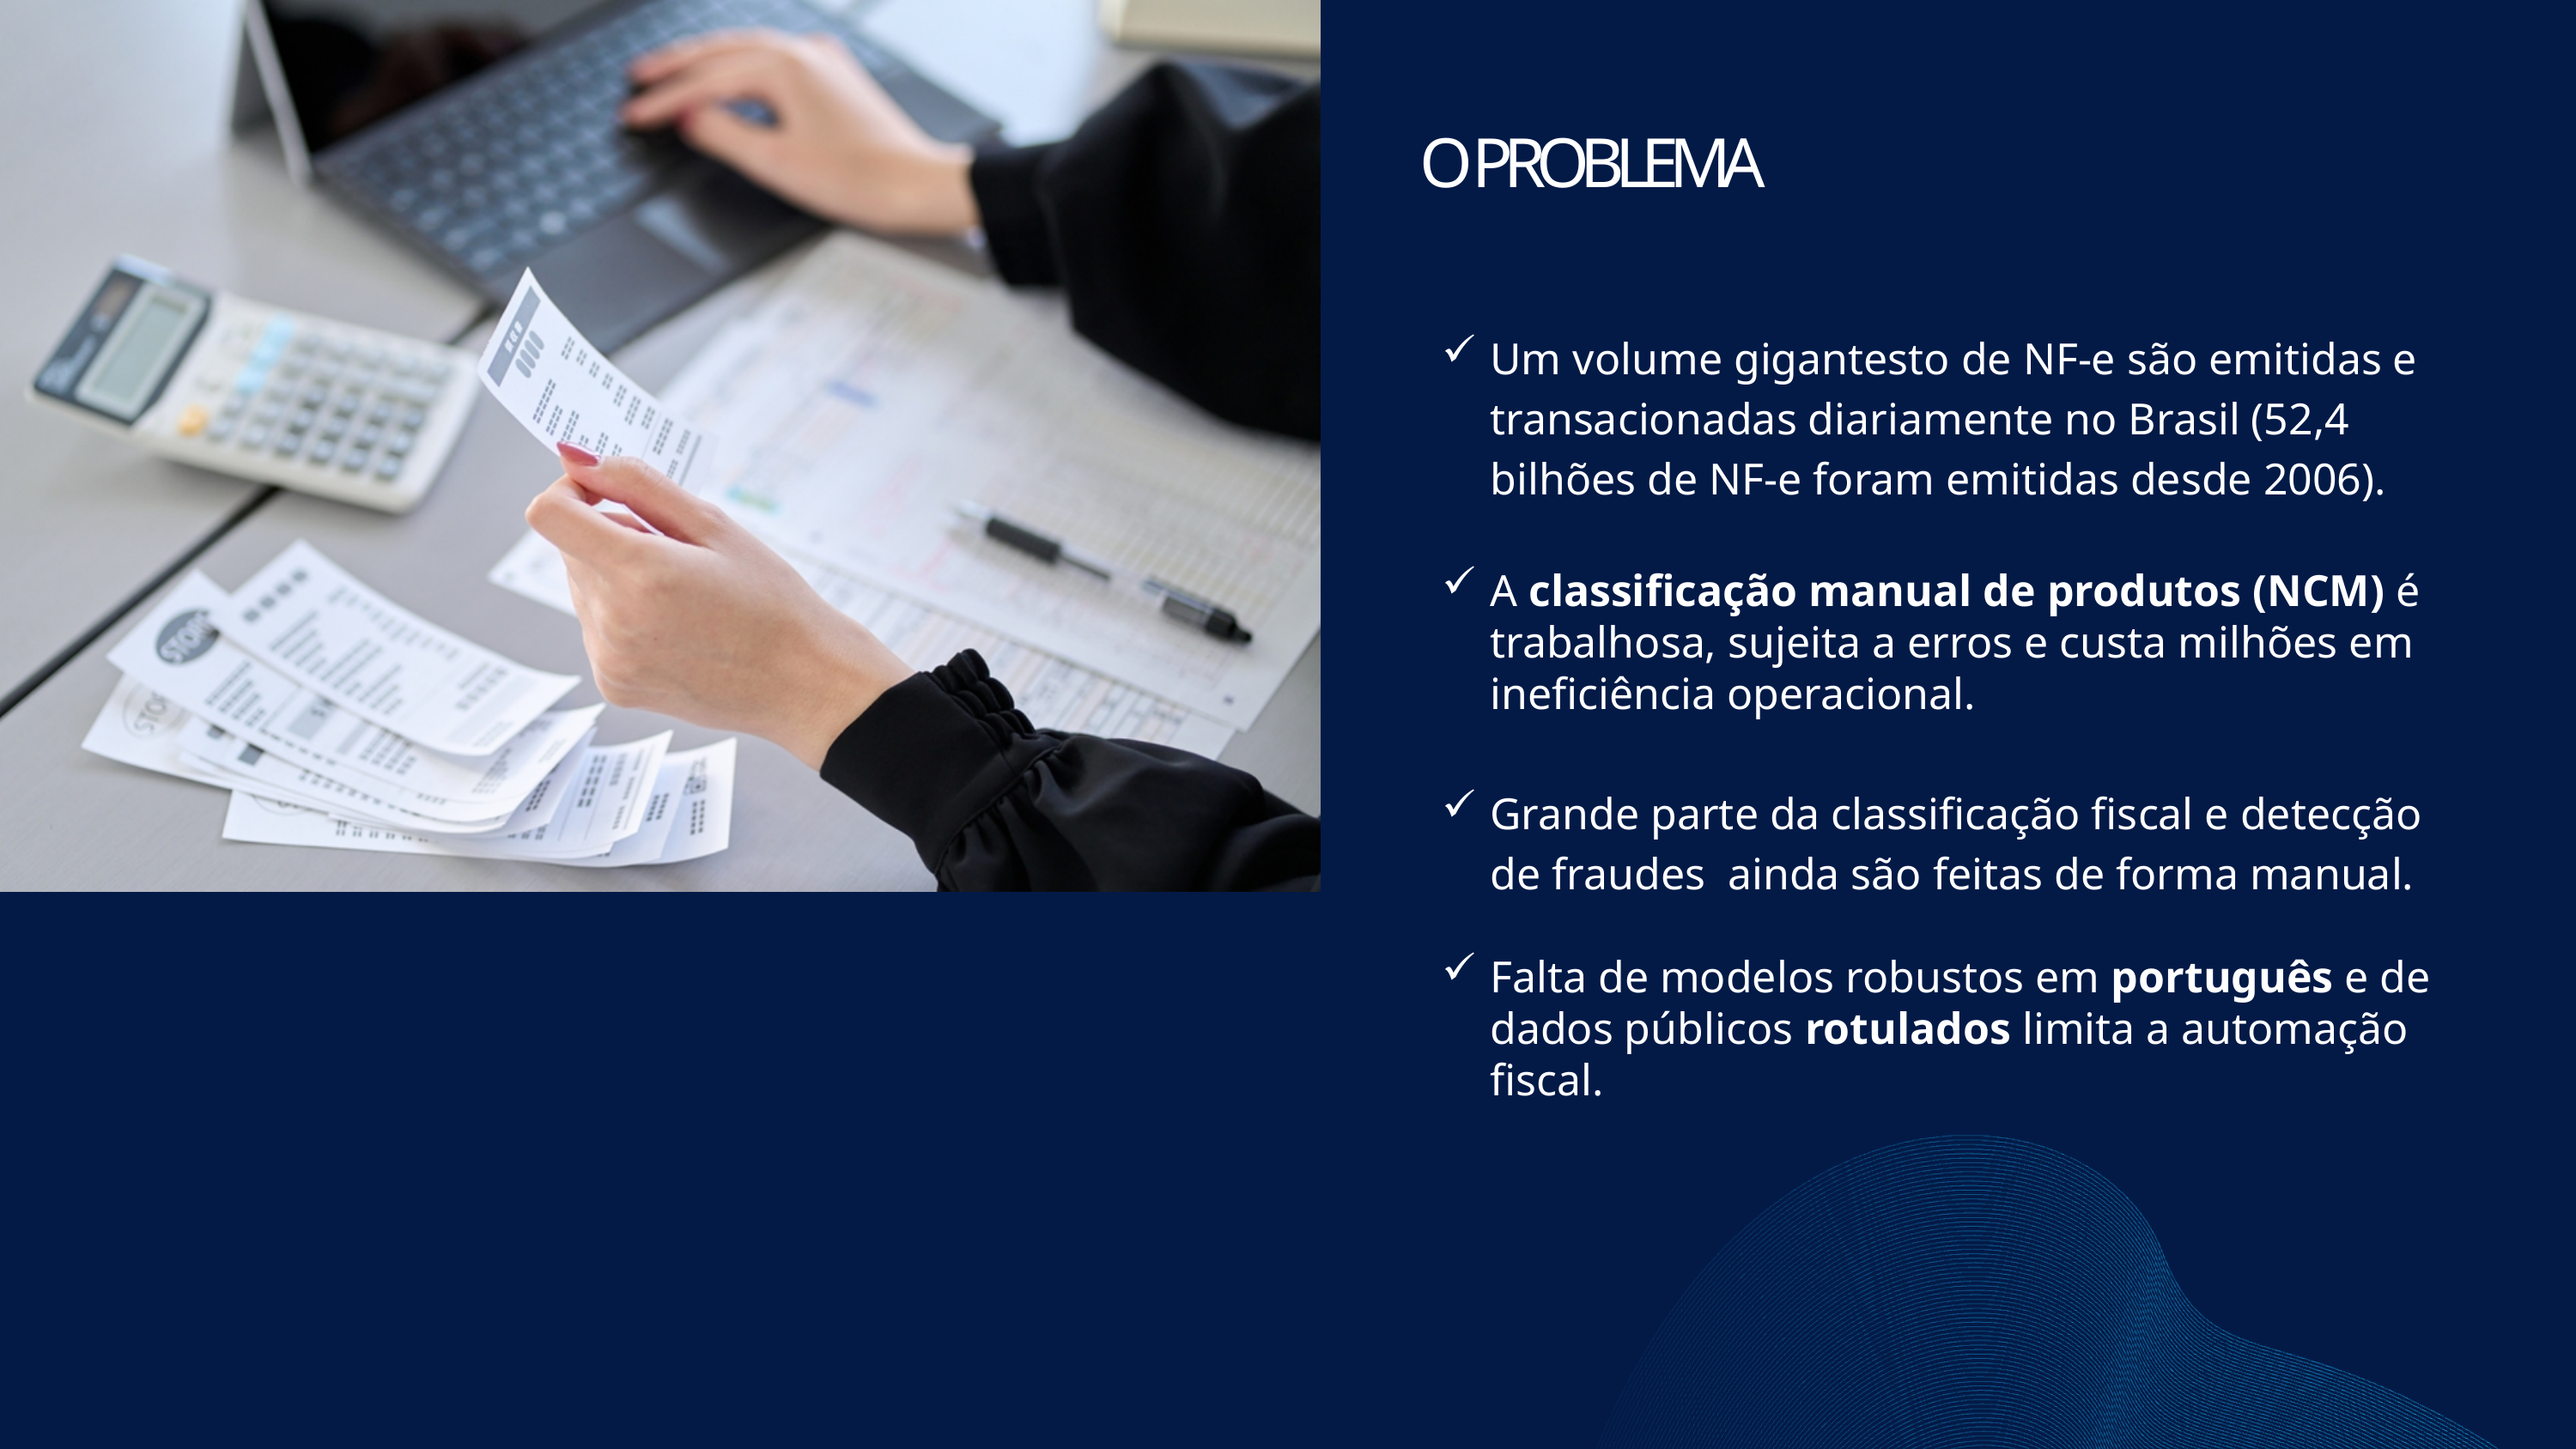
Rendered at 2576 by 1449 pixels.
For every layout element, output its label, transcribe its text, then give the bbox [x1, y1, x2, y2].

picture [0, 0, 1321, 892]
text_box Um volume gigantesto de NF-e são emitidas e transacionadas diariamente no Brasil (52,4 bilhões de NF-e foram emitidas desde 2006). A classificação manual de produtos (NCM) é trabalhosa, sujeita a erros e custa milhões em ineficiência operacional. Grande parte da classificação fiscal e detecção de fraudes ainda são feitas de forma manual. Falta de modelos robustos em português e de dados públicos rotulados limita a automação fiscal. [1442, 323, 2447, 1234]
text_box [1526, 1130, 2576, 1449]
text_box O PROBLEMA [1419, 102, 2576, 202]
